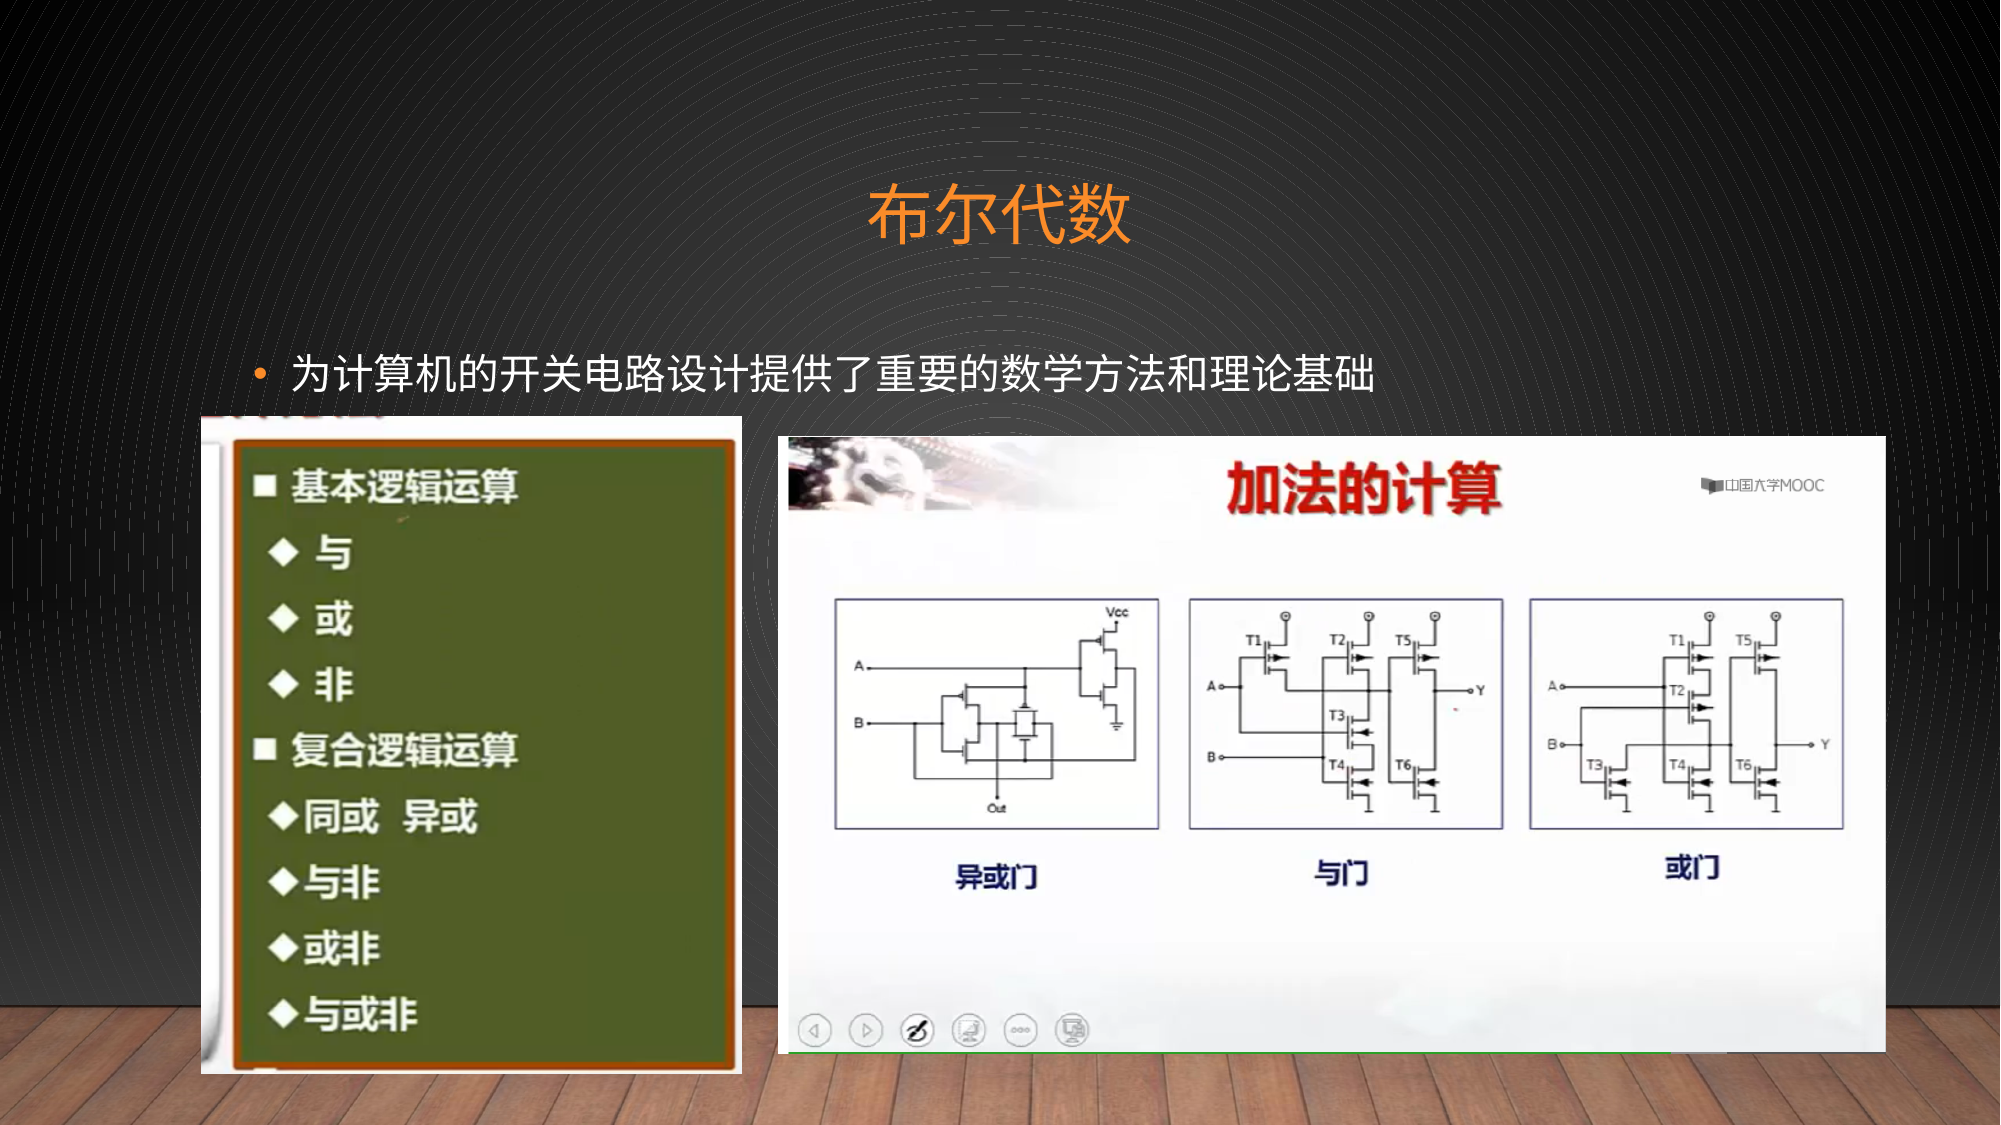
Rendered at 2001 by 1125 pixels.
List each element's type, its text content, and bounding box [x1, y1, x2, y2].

picture [0, 416, 2000, 1125]
list 为计算机的开关电路设计提供了重要的数学方法和理论基础 [238, 330, 1763, 897]
title 布尔代数 [238, 131, 1763, 305]
